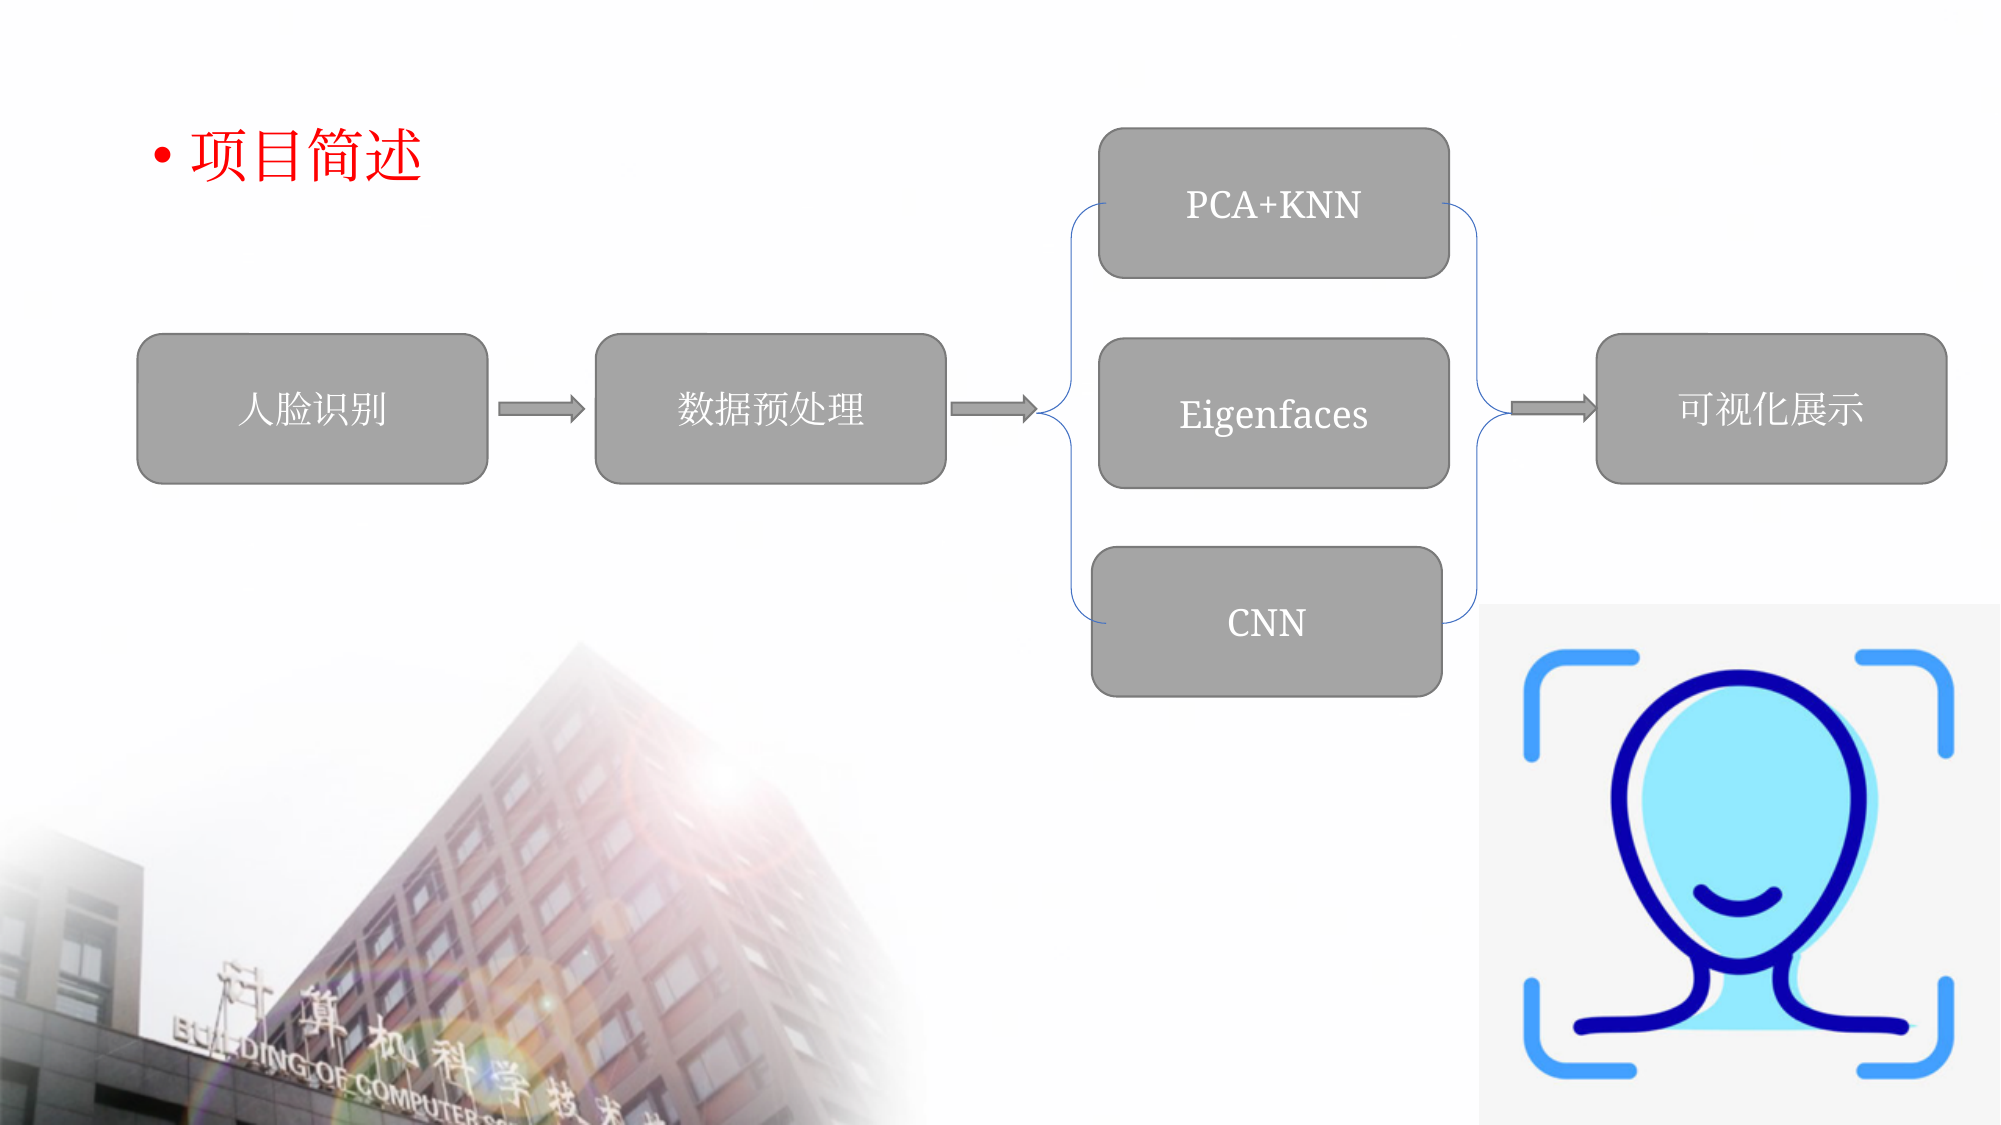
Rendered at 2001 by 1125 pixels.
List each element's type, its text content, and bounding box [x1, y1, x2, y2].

text_box [498, 394, 586, 424]
text_box 可视化展示 [1595, 332, 1948, 485]
picture [0, 0, 2001, 1125]
text_box CNN [1090, 621, 1443, 698]
text_box 数据预处理 [594, 332, 947, 485]
list 项目简述 [137, 119, 725, 978]
text_box [950, 394, 1038, 424]
text_box [1510, 393, 1599, 423]
text_box 人脸识别 [136, 332, 489, 485]
text_box [1036, 202, 1512, 624]
text_box PCA+KNN [1098, 127, 1451, 203]
